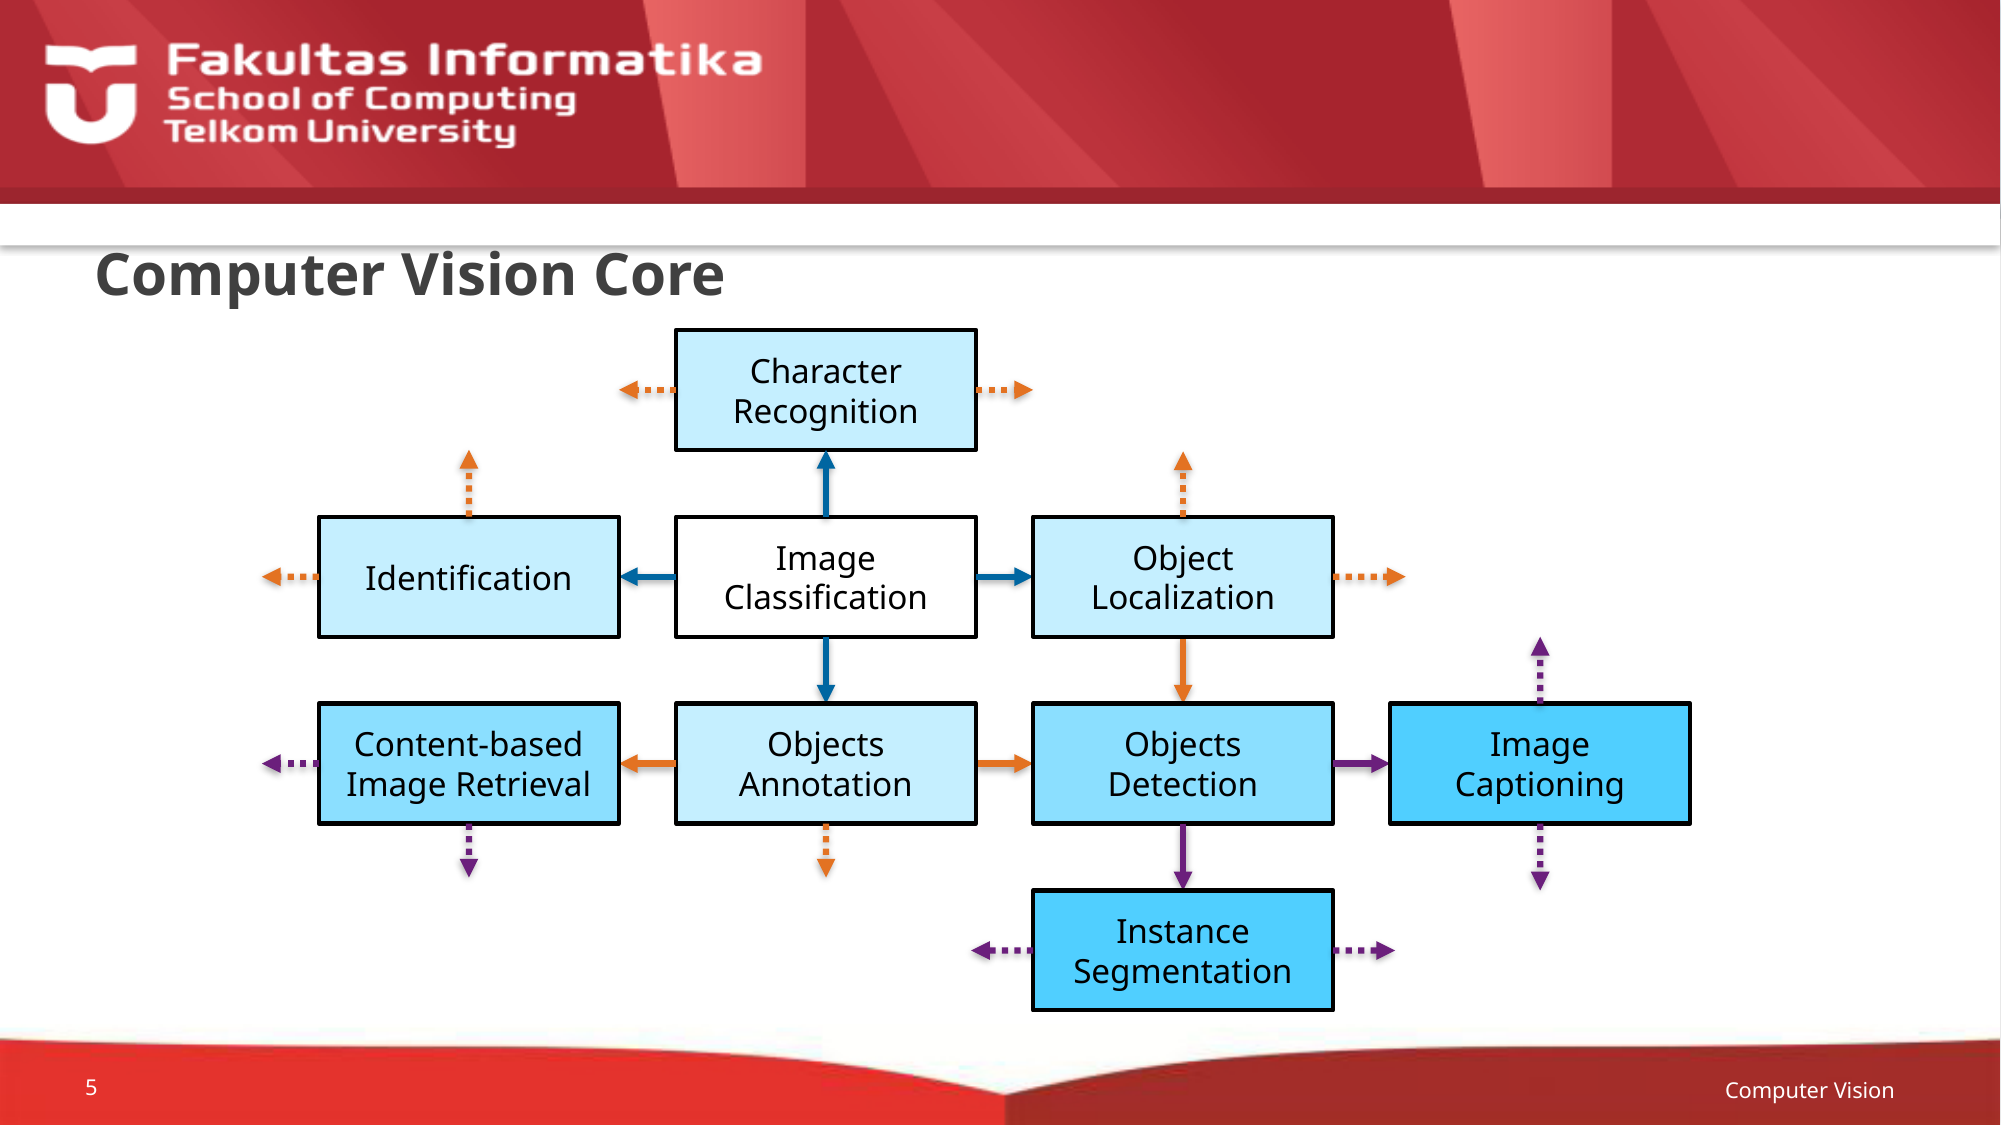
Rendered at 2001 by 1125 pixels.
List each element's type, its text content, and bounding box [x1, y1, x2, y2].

text_box Image Classification [681, 525, 970, 635]
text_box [1332, 703, 1691, 824]
picture [0, 0, 2001, 1125]
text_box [318, 703, 677, 824]
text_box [675, 636, 977, 824]
title Computer Vision Core [79, 219, 1901, 325]
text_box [1032, 823, 1334, 1011]
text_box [981, 703, 1330, 824]
slide_number 5 [85, 1058, 164, 1119]
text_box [675, 329, 977, 517]
list Computer Vision [1185, 1058, 1911, 1119]
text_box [318, 516, 677, 637]
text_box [975, 516, 1334, 637]
